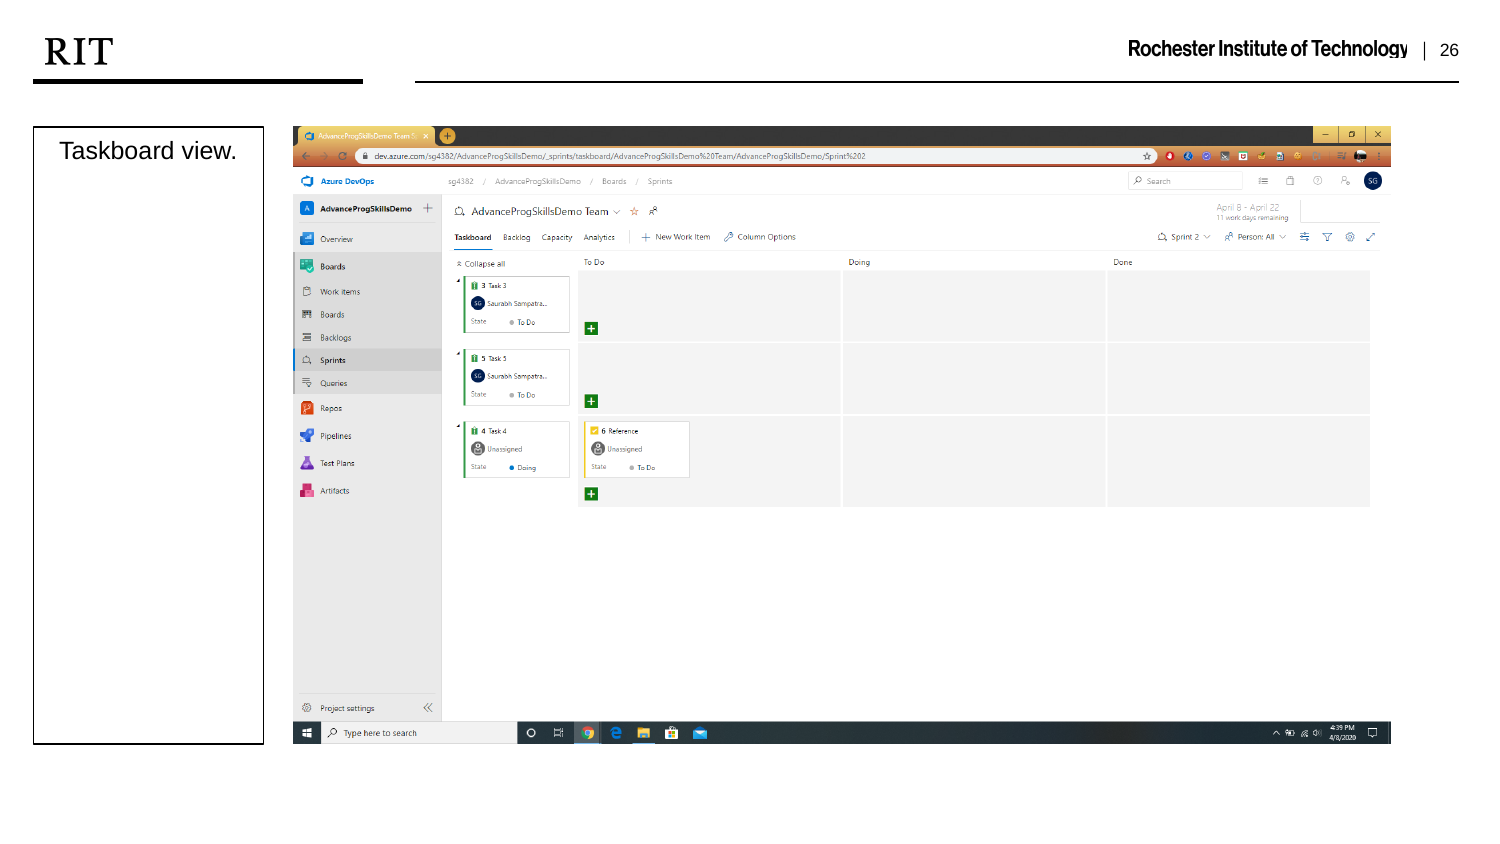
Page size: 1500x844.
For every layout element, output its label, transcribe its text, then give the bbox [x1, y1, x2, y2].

list Taskboard view. [33, 126, 264, 744]
picture [292, 126, 1391, 745]
picture [1129, 40, 1407, 58]
picture [44, 37, 113, 65]
